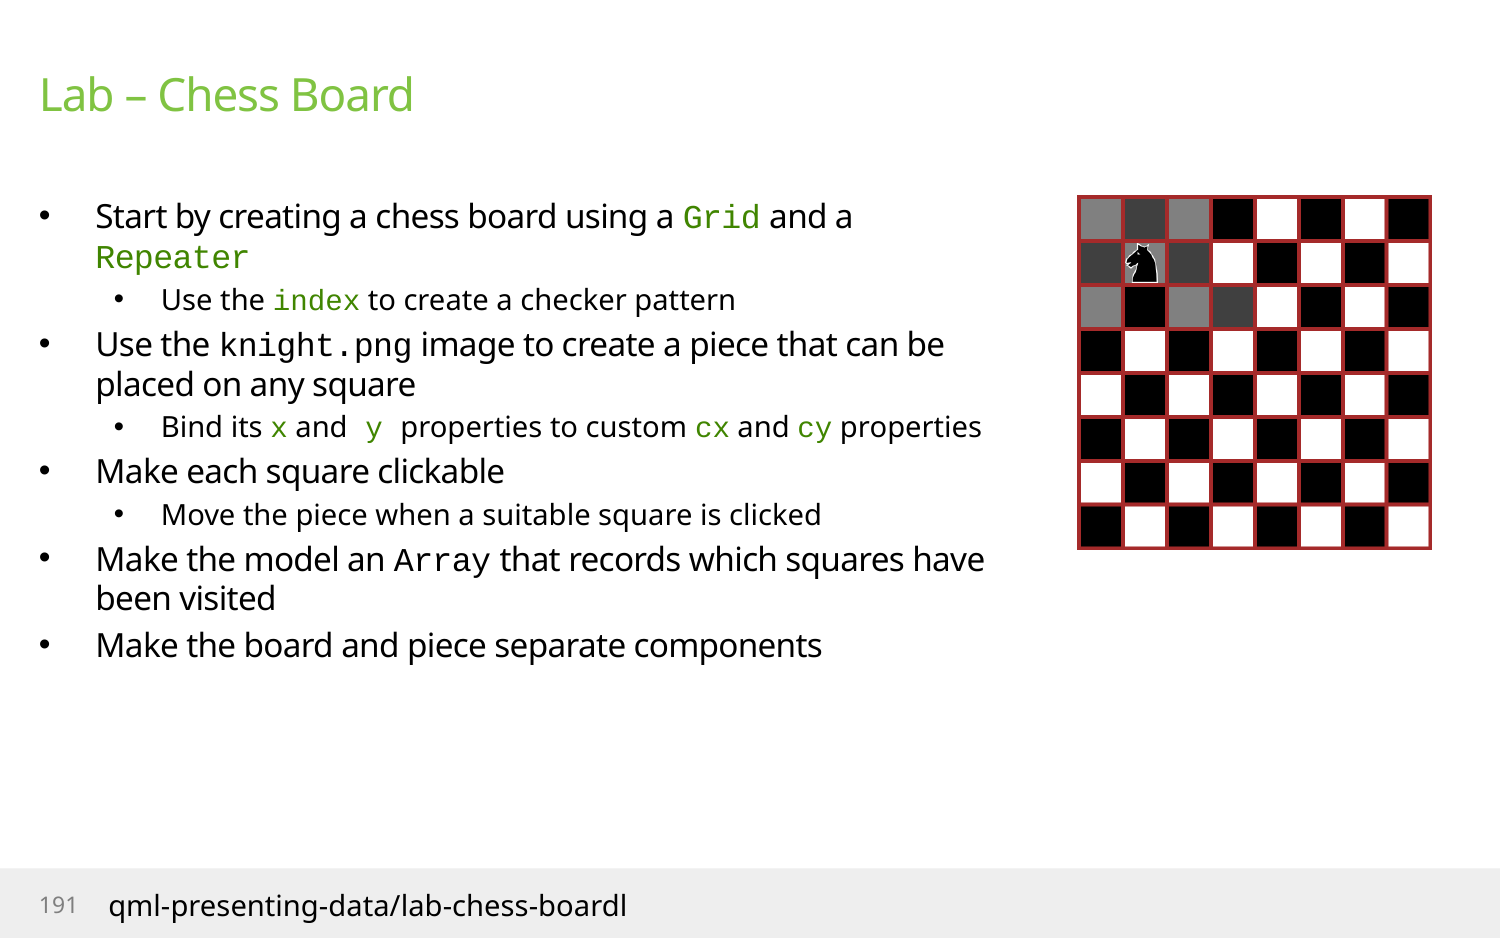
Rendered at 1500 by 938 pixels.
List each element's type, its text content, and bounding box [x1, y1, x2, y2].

picture [1077, 195, 1432, 550]
list Start by creating a chess board using a Grid and a Repeater Use the index to create a checker pattern Use the knight.png image to create a piece that can be placed on any square Bind its x and y properties to custom cx and cy properties Make each square clickable Move the piece when a suitable square is clicked Make the model an Array that records which squares have been visited Make the board and piece separate components [39, 195, 1000, 846]
title Lab – Chess Board [39, 66, 1052, 196]
text_box qml-presenting-data/lab-chess-boardl [93, 895, 1315, 928]
slide_number 191 [39, 892, 410, 921]
